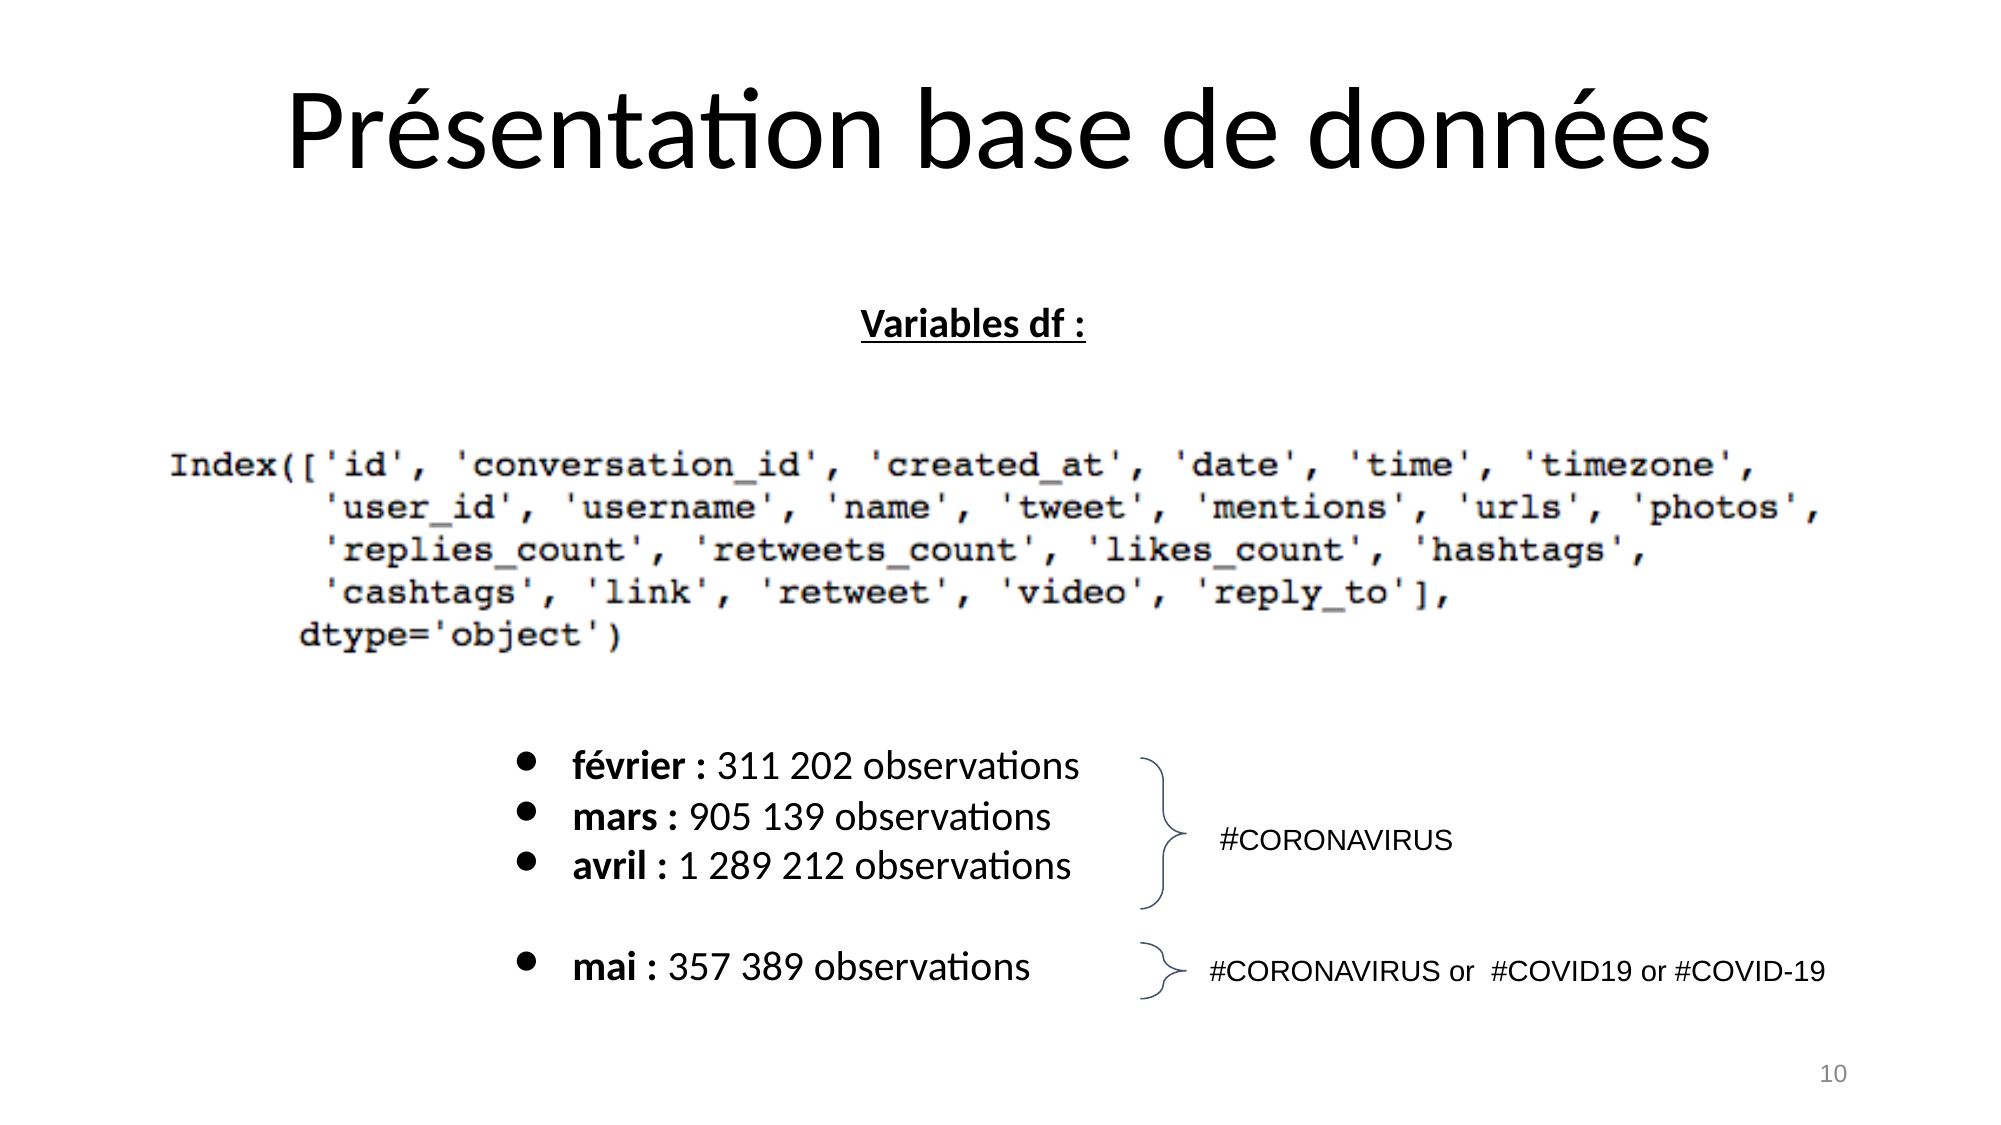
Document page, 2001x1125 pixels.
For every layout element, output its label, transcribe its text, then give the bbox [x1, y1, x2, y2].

text_box #CORONAVIRUS [1146, 801, 1528, 882]
title Présentation base de données [249, 29, 1750, 201]
picture [156, 440, 1887, 685]
text_box [1140, 758, 1164, 909]
text_box février : 311 202 observations mars : 905 139 observations avril : 1 289 212 observations mai : 357 389 observations [482, 723, 1170, 1043]
text_box #CORONAVIRUS or #COVID19 or #COVID-19 [1194, 937, 1959, 1047]
text_box [1140, 942, 1187, 999]
text_box Variables df : [845, 281, 1134, 362]
slide_number ‹#› [1412, 1047, 1863, 1103]
